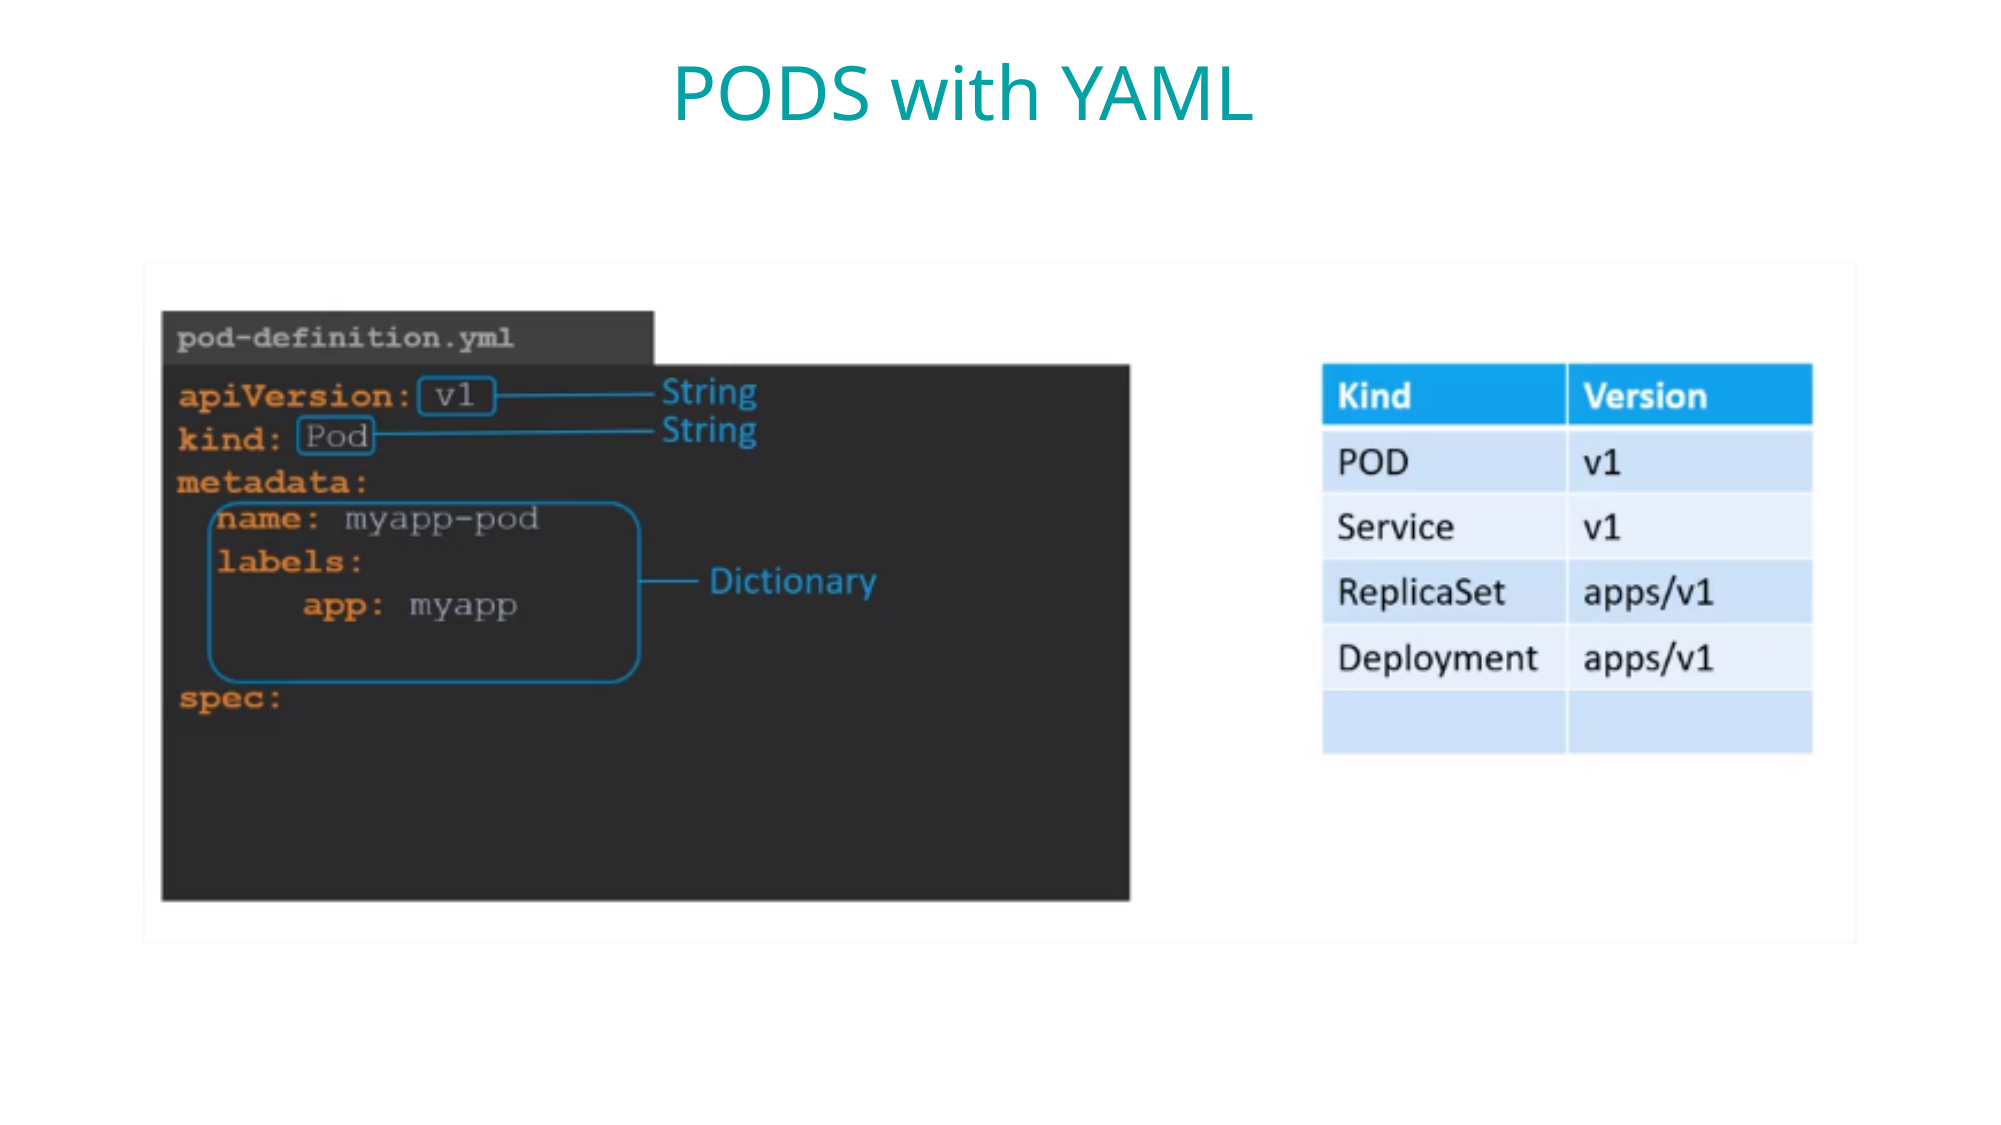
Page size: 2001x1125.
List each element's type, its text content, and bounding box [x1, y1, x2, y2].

picture [143, 261, 1857, 944]
text_box PODS with YAML [102, 38, 1824, 143]
